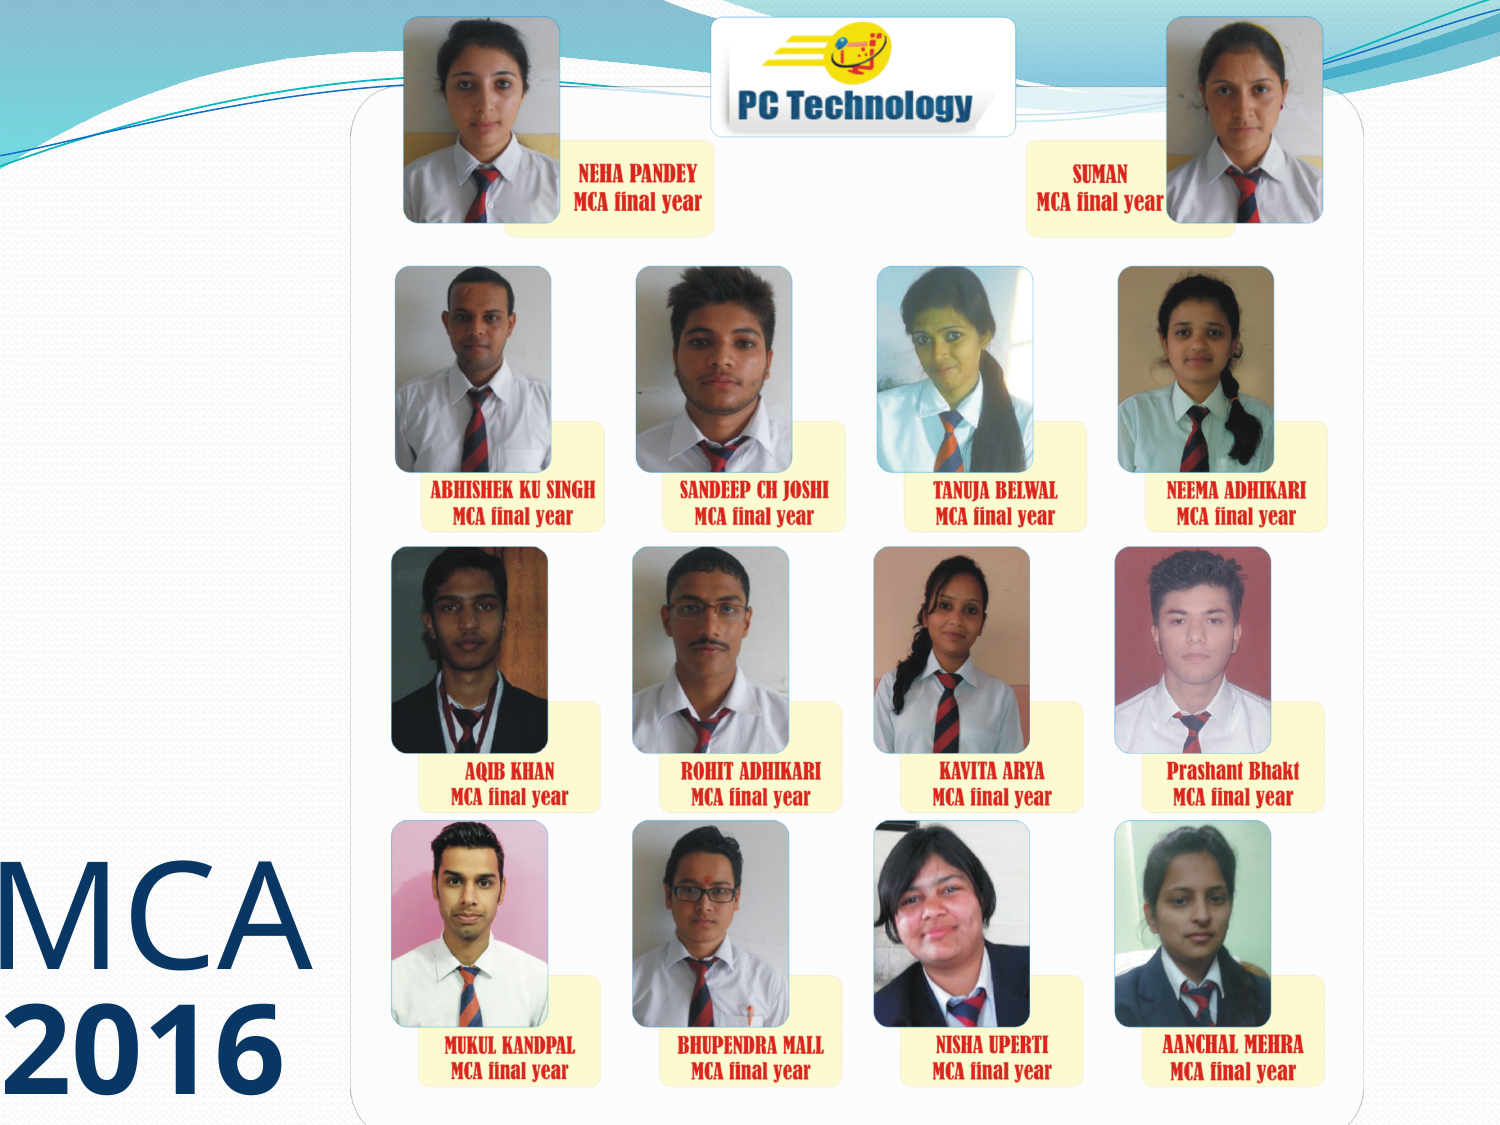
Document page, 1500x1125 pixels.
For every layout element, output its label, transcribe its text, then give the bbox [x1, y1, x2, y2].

picture [349, 15, 1364, 1125]
text_box 2016 [0, 961, 301, 1125]
text_box MCA [0, 812, 328, 1008]
